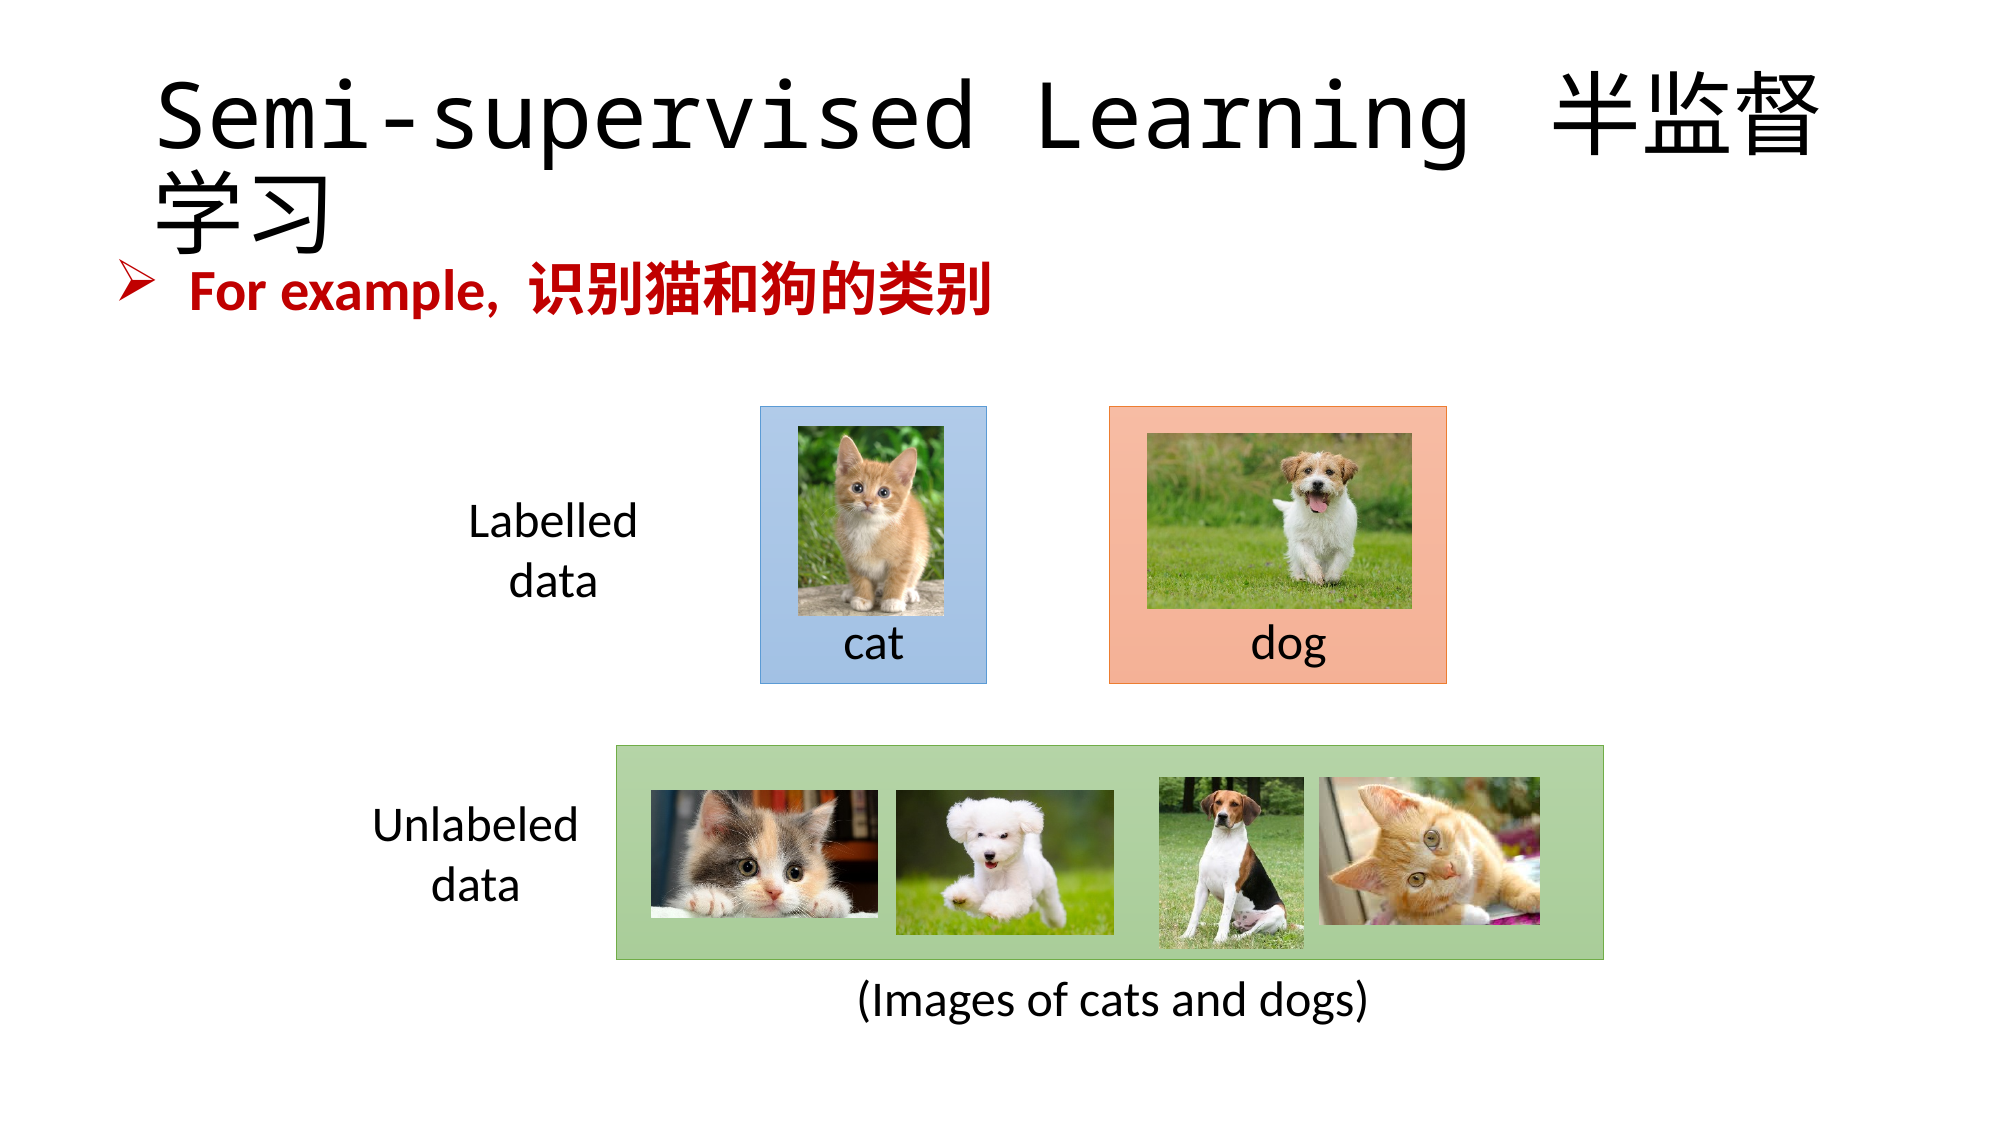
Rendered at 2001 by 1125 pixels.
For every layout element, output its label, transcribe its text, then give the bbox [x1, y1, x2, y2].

text_box [760, 406, 987, 684]
picture [798, 426, 944, 616]
picture [651, 790, 878, 918]
text_box cat [808, 616, 940, 678]
text_box [1109, 406, 1447, 684]
text_box For example, 识别猫和狗的类别 [99, 244, 1224, 330]
text_box Unlabeled data [336, 783, 616, 919]
picture [1147, 433, 1412, 609]
text_box (Images of cats and dogs) [671, 959, 1555, 1034]
text_box [616, 745, 1604, 960]
text_box Labelled data [439, 479, 669, 615]
picture [1319, 777, 1540, 925]
text_box dog [1223, 609, 1355, 678]
picture [1159, 777, 1304, 949]
title Semi-supervised Learning 半监督学习 [137, 59, 1863, 278]
picture [896, 790, 1114, 935]
